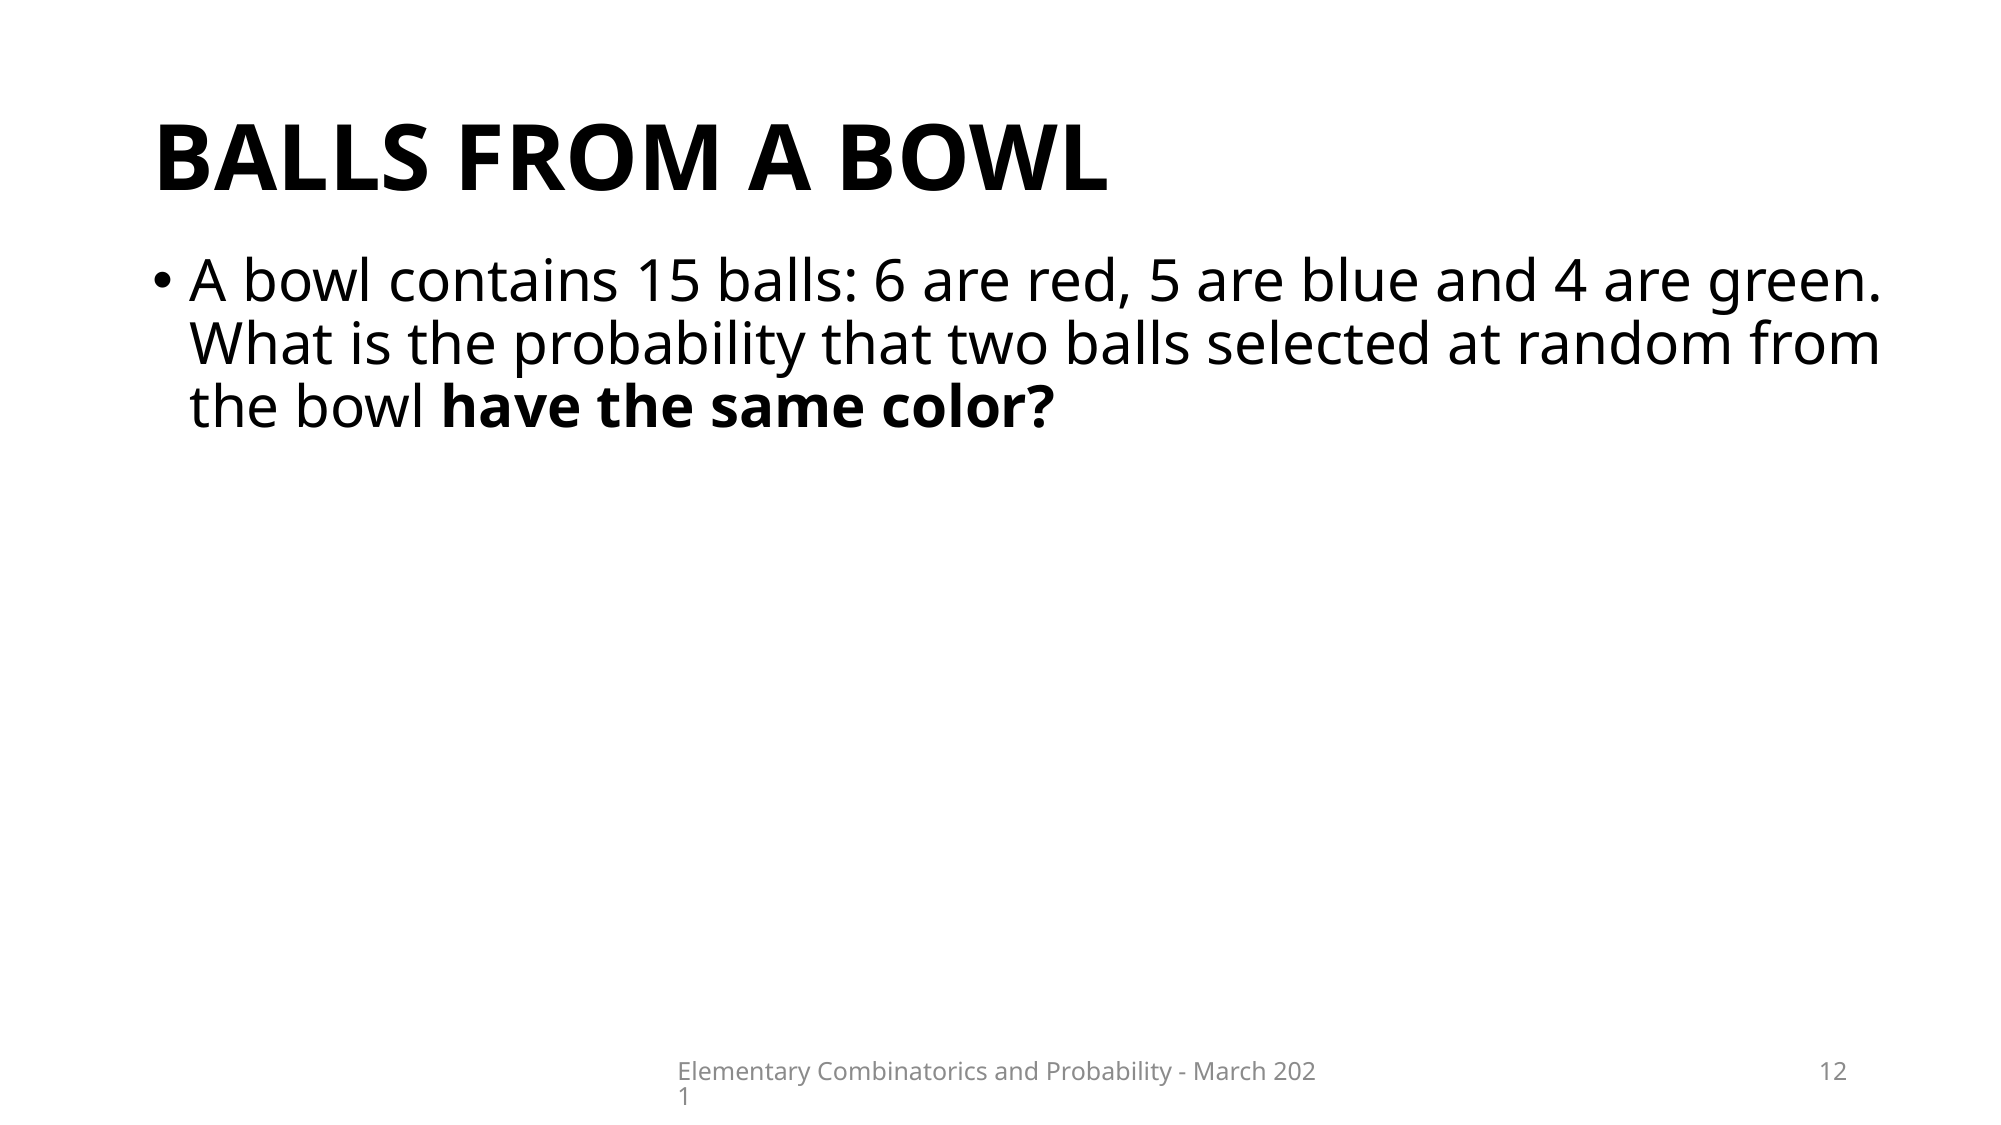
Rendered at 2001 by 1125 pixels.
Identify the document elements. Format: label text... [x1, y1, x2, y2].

slide_number 12 [1412, 1042, 1863, 1103]
footer Elementary Combinatorics and Probability - March 2021 [662, 1042, 1338, 1103]
title Balls from a bowl [137, 52, 1863, 270]
